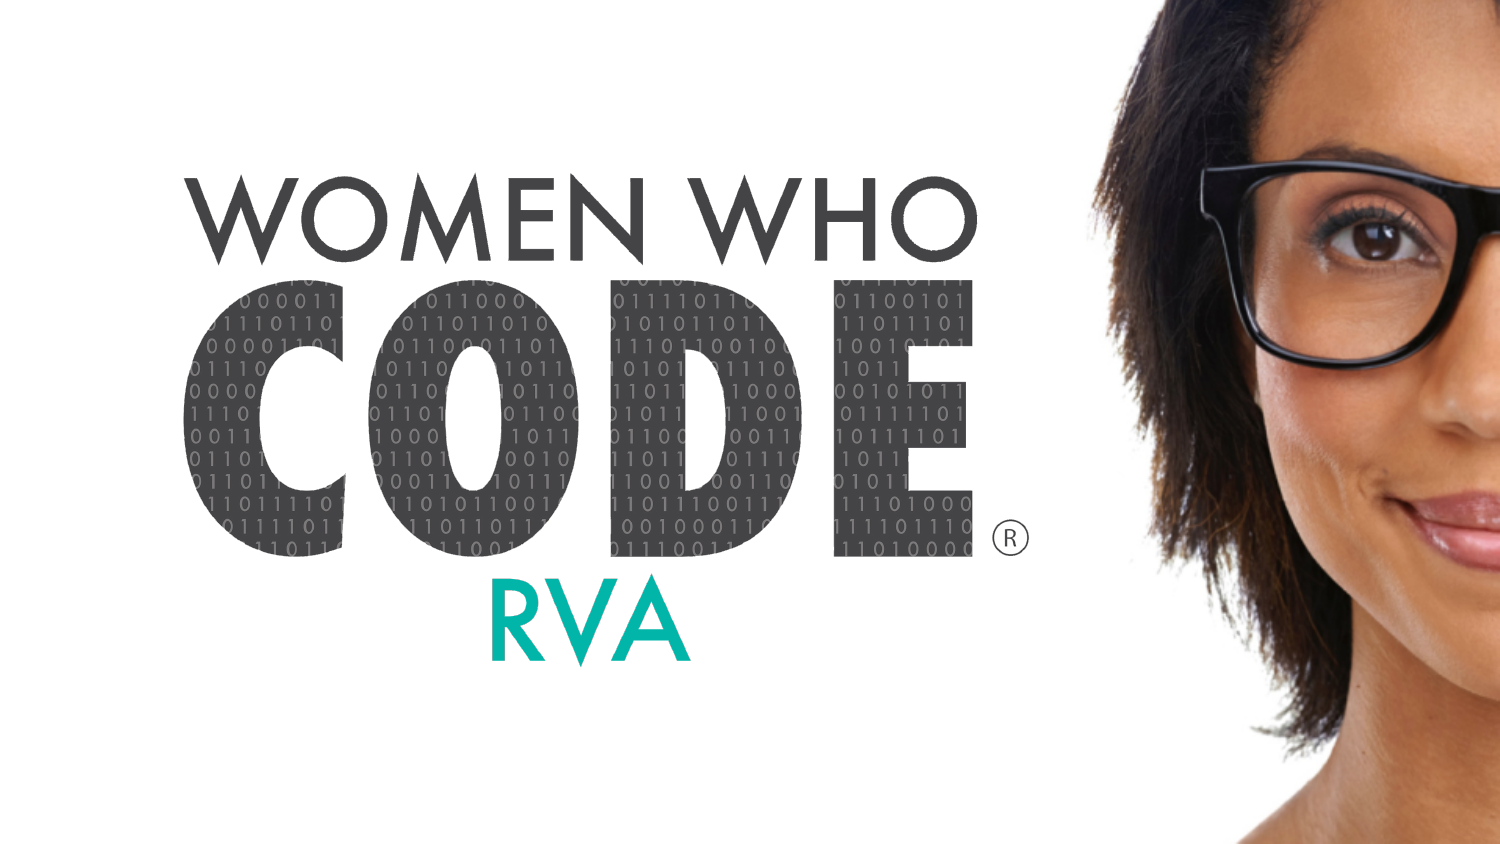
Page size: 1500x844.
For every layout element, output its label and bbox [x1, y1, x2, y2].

picture [1079, 0, 1500, 844]
picture [172, 161, 1041, 683]
